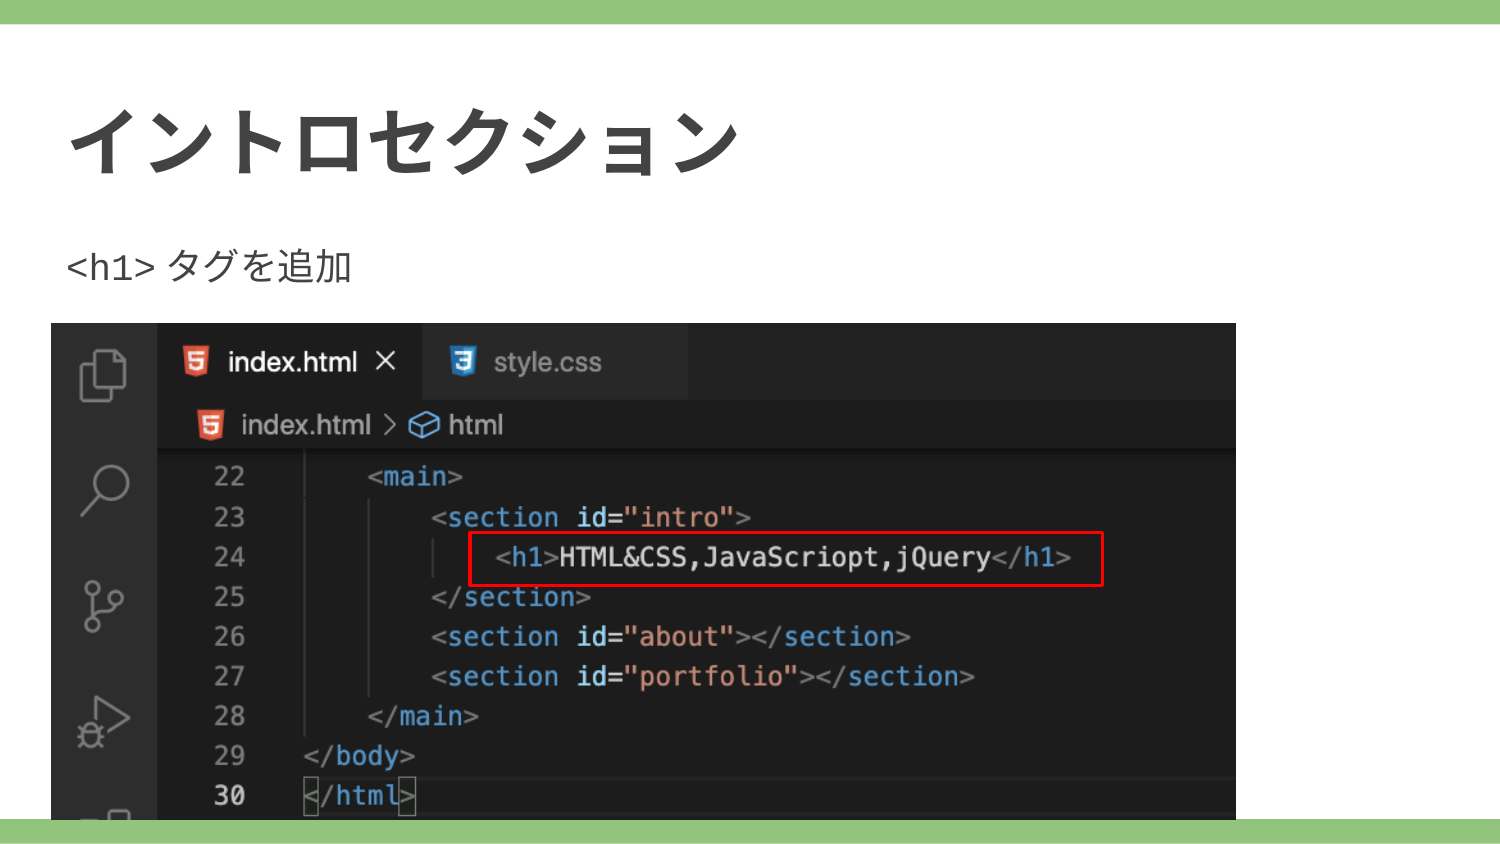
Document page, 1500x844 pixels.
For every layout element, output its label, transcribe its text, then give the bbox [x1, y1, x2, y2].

title <h1>タグを追加 [51, 201, 1449, 324]
picture [50, 322, 1237, 820]
text_box [0, 819, 1500, 844]
text_box イントロセクション [51, 80, 908, 201]
text_box [0, 0, 1500, 25]
